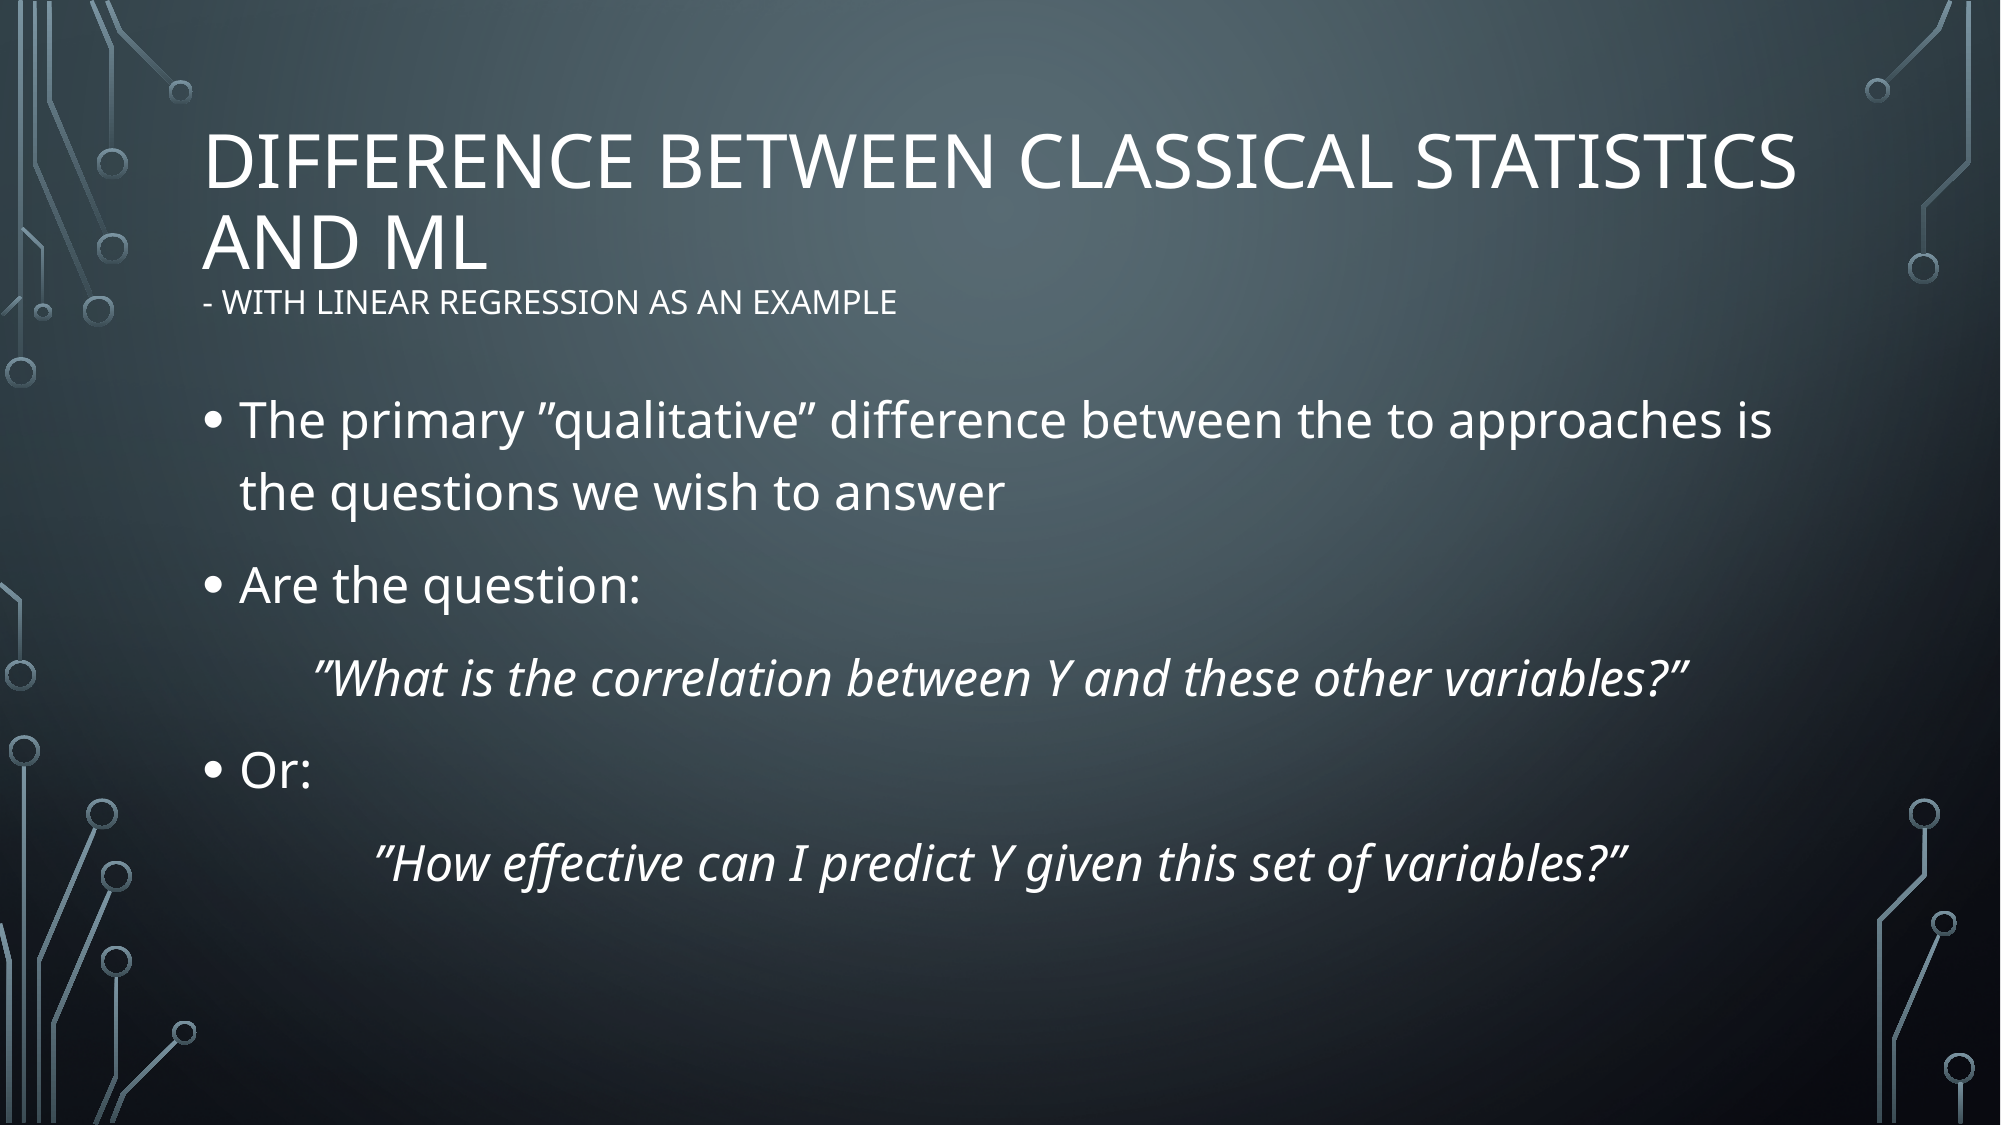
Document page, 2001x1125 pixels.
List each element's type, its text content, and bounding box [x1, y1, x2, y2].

list The primary ”qualitative” difference between the to approaches is the questions we wish to answer Are the question: ”What is the correlation between Y and these other variables?” Or: ”How effective can I predict Y given this set of variables?” [187, 369, 1813, 950]
title Difference between classical statistics and ML - With linear regression as an example [187, 101, 1908, 344]
